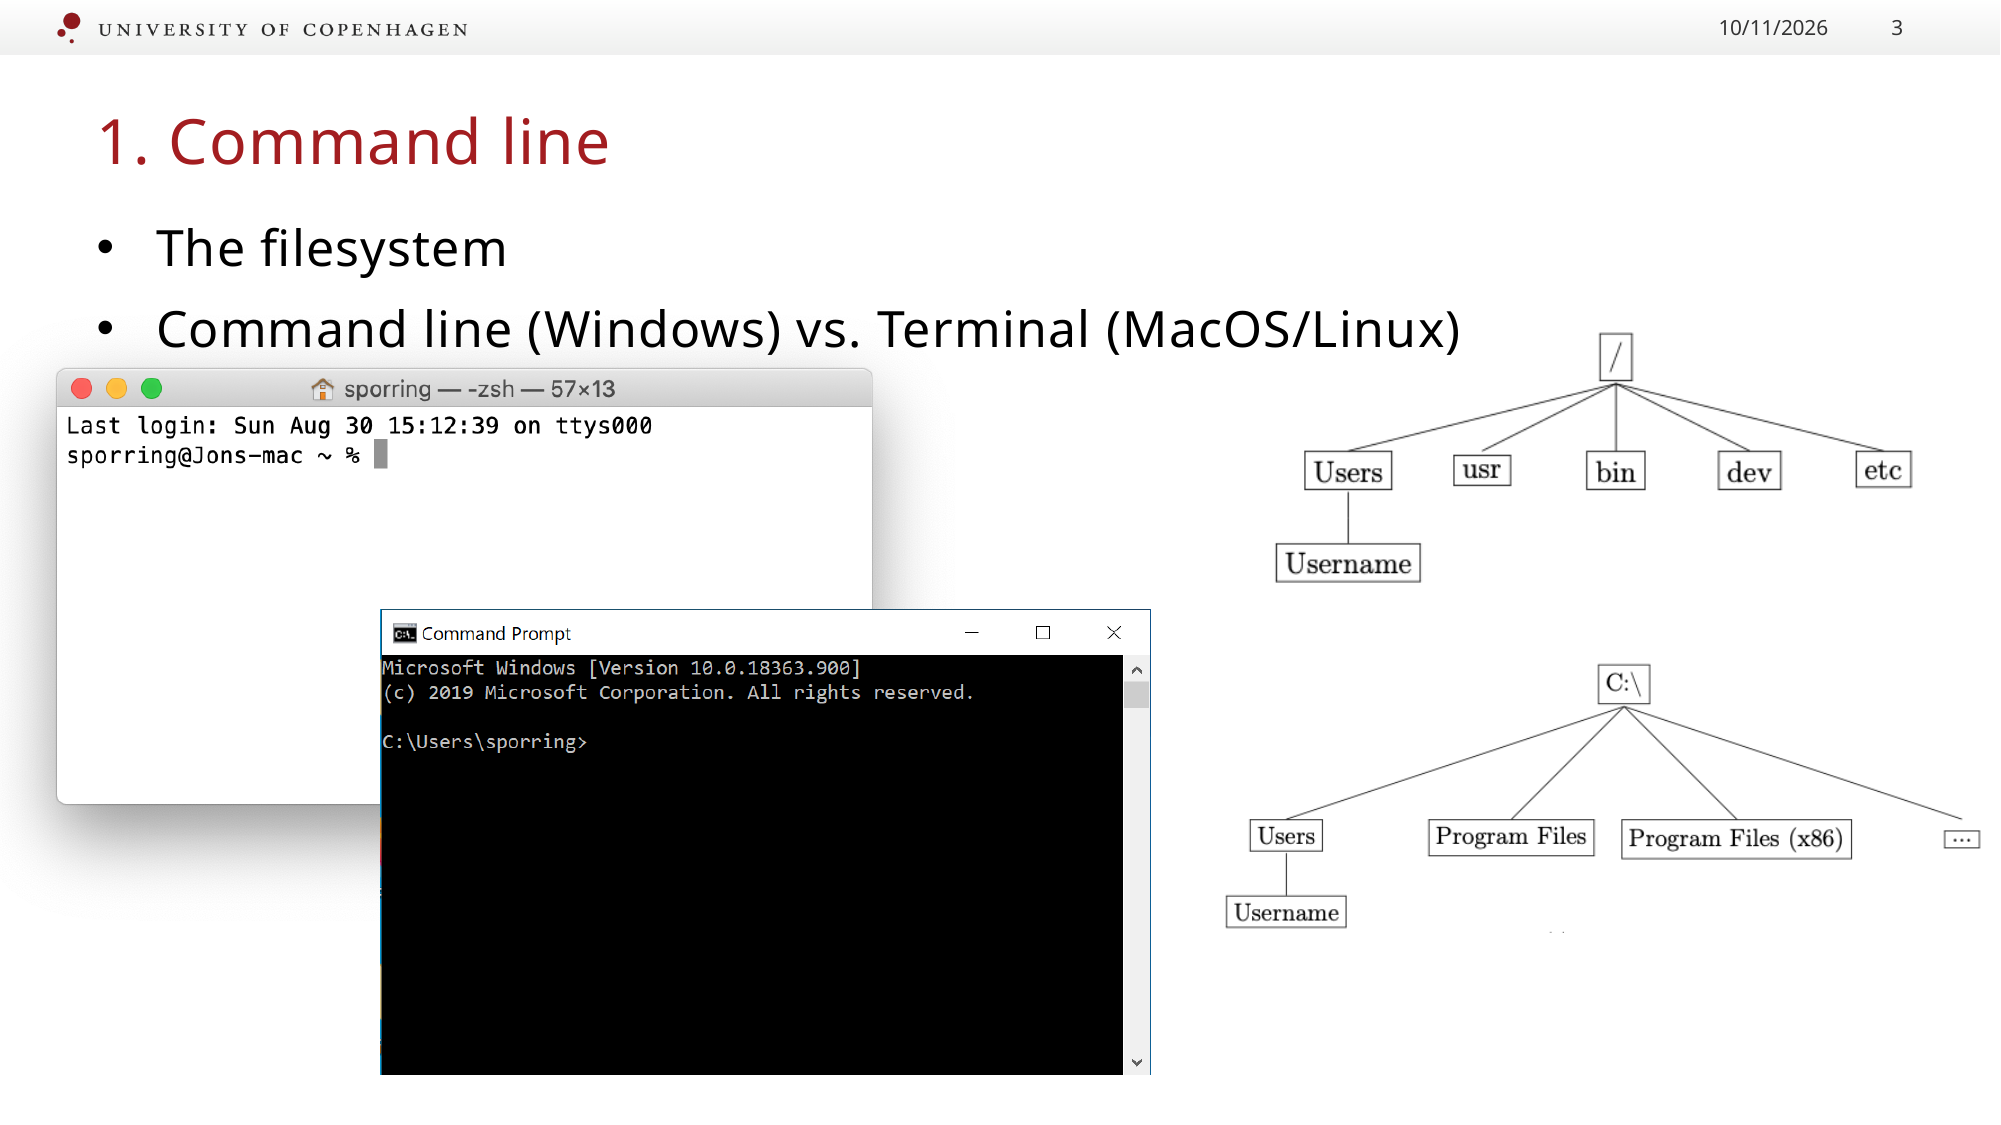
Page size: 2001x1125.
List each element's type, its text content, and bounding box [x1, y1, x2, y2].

picture [1256, 331, 1929, 587]
list The filesystem Command line (Windows) vs. Terminal (MacOS/Linux) [96, 216, 1972, 410]
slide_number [1694, 14, 1829, 43]
title 1. Command line [96, 101, 1904, 216]
picture [1215, 649, 1994, 933]
picture [92, 15, 475, 42]
slide_number 3 [1840, 14, 1904, 43]
picture [0, 302, 1151, 1075]
